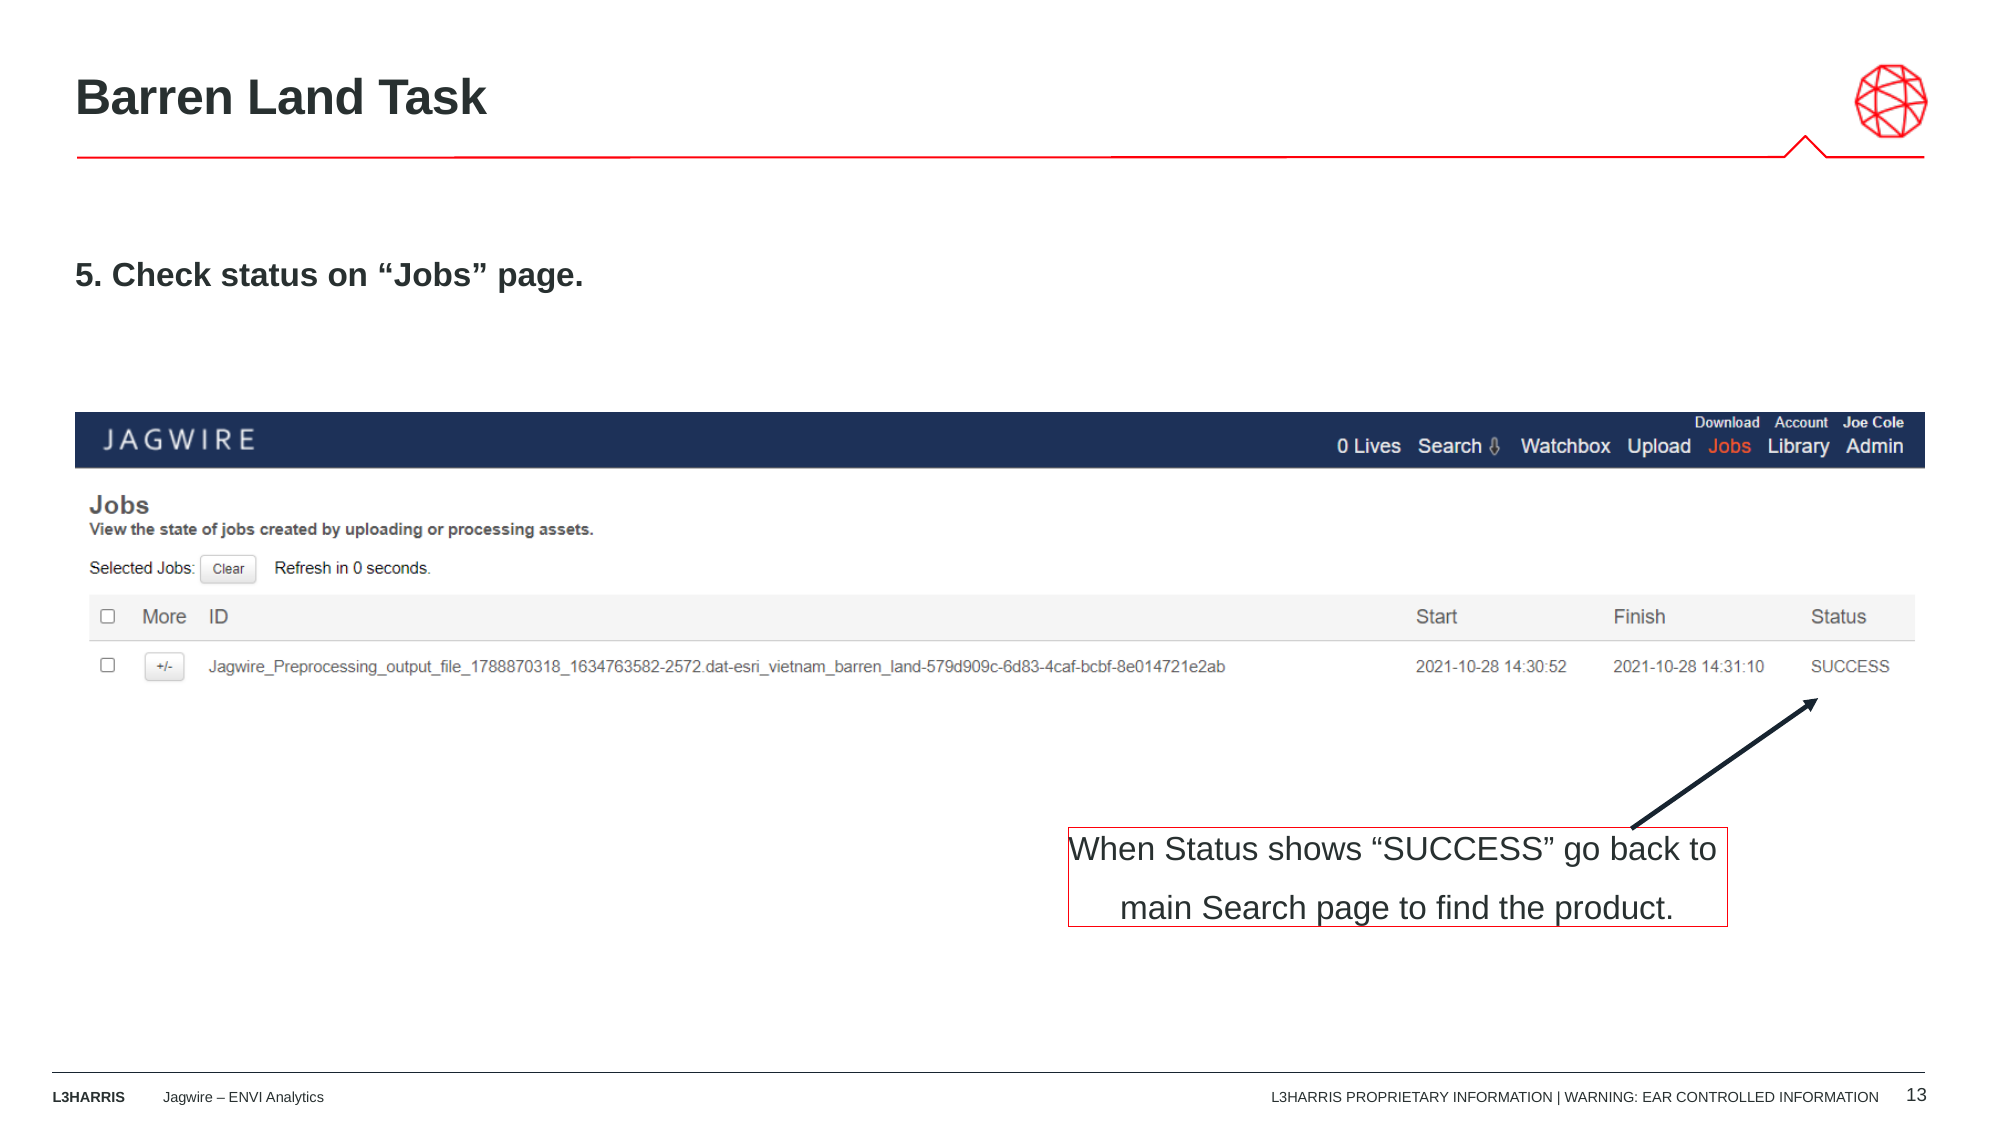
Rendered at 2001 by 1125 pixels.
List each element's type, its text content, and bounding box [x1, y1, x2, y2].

list 5. Check status on “Jobs” page. [75, 253, 1925, 308]
title Barren Land Task [75, 47, 1575, 153]
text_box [1632, 697, 1819, 828]
picture [74, 411, 1925, 691]
text_box When Status shows “SUCCESS” go back to main Search page to find the product. [1068, 827, 1728, 927]
